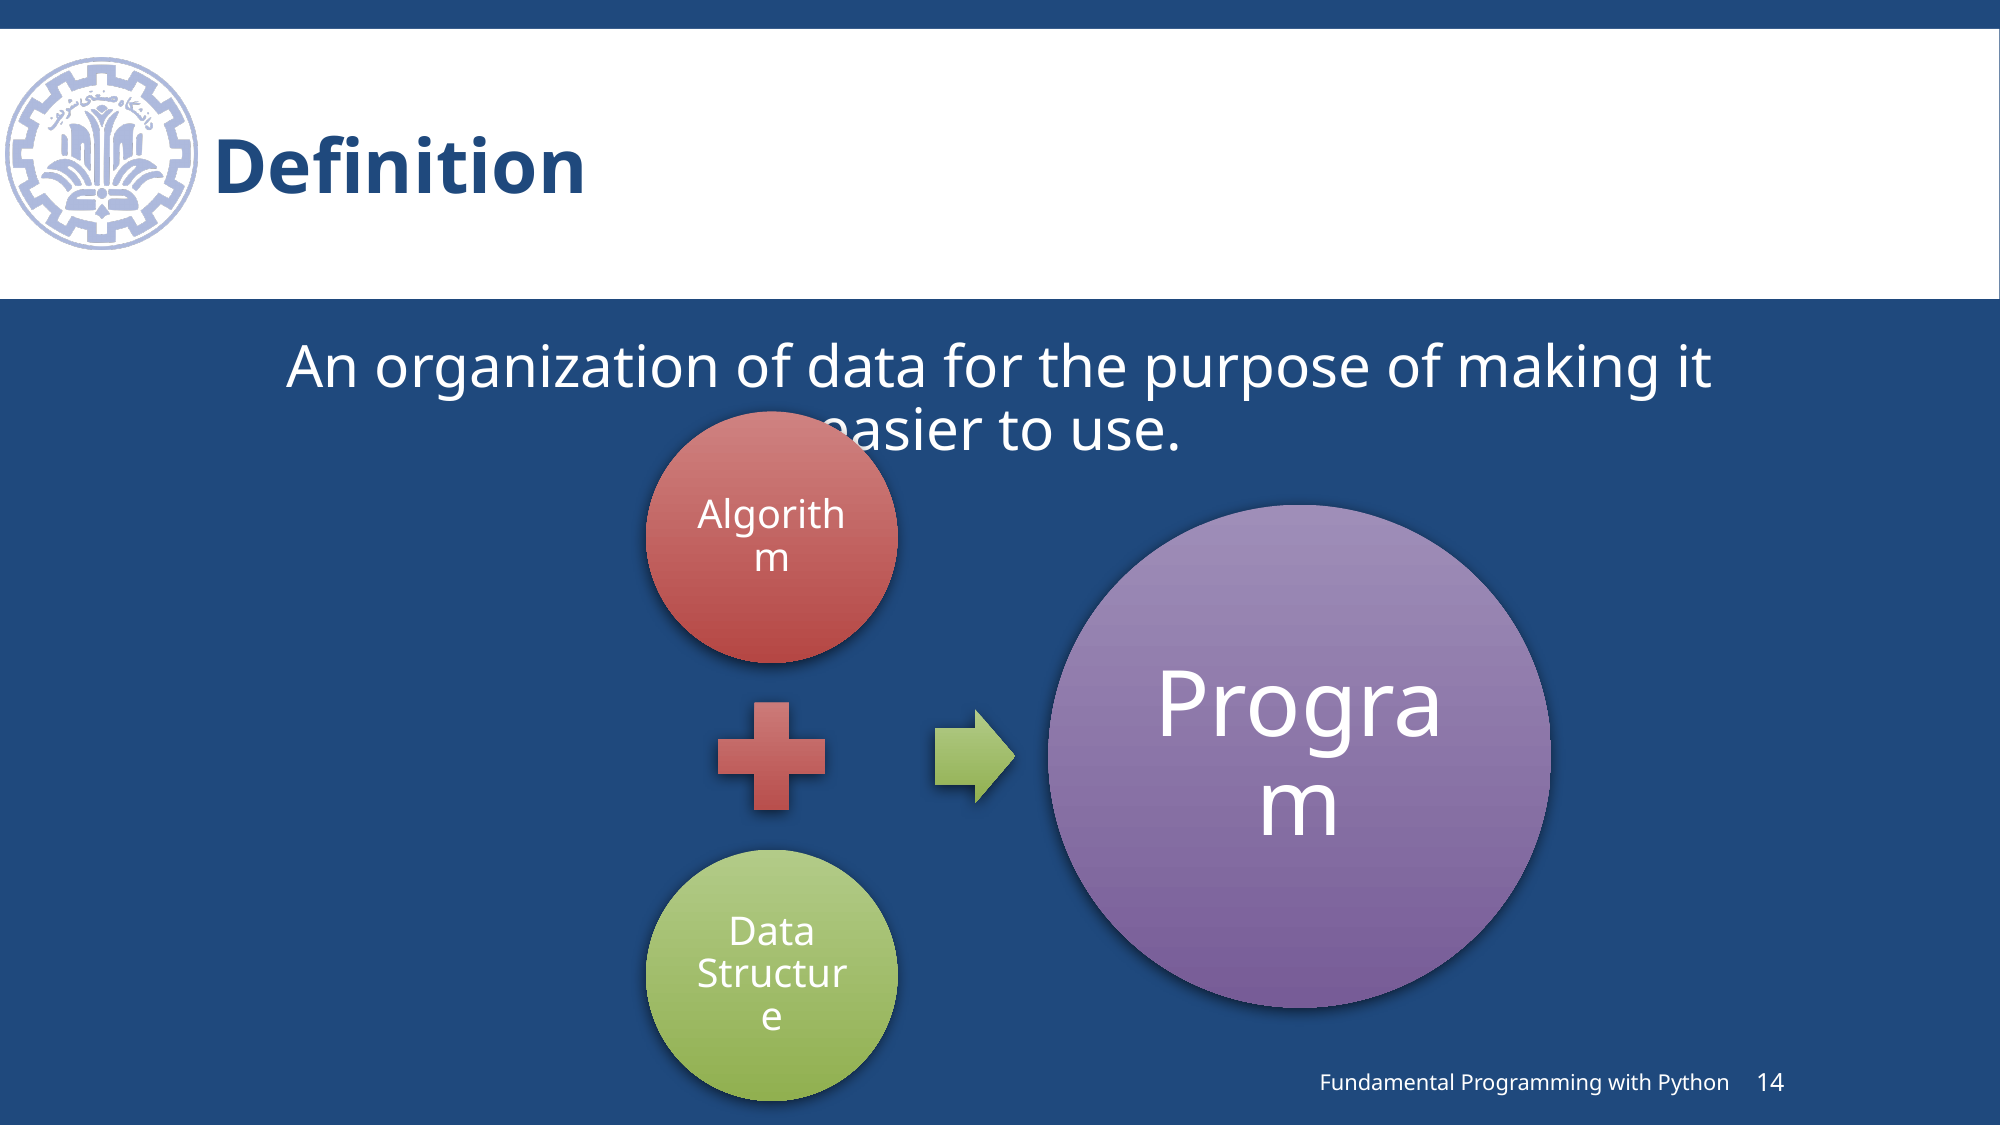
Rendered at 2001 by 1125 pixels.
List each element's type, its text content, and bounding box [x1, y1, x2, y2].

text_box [522, 410, 1675, 1102]
list An organization of data for the purpose of making it easier to use. [197, 329, 1803, 1020]
title Definition [197, 46, 1803, 295]
slide_number 14 [1748, 1053, 1904, 1114]
footer Fundamental Programming with Python [918, 1053, 1746, 1114]
